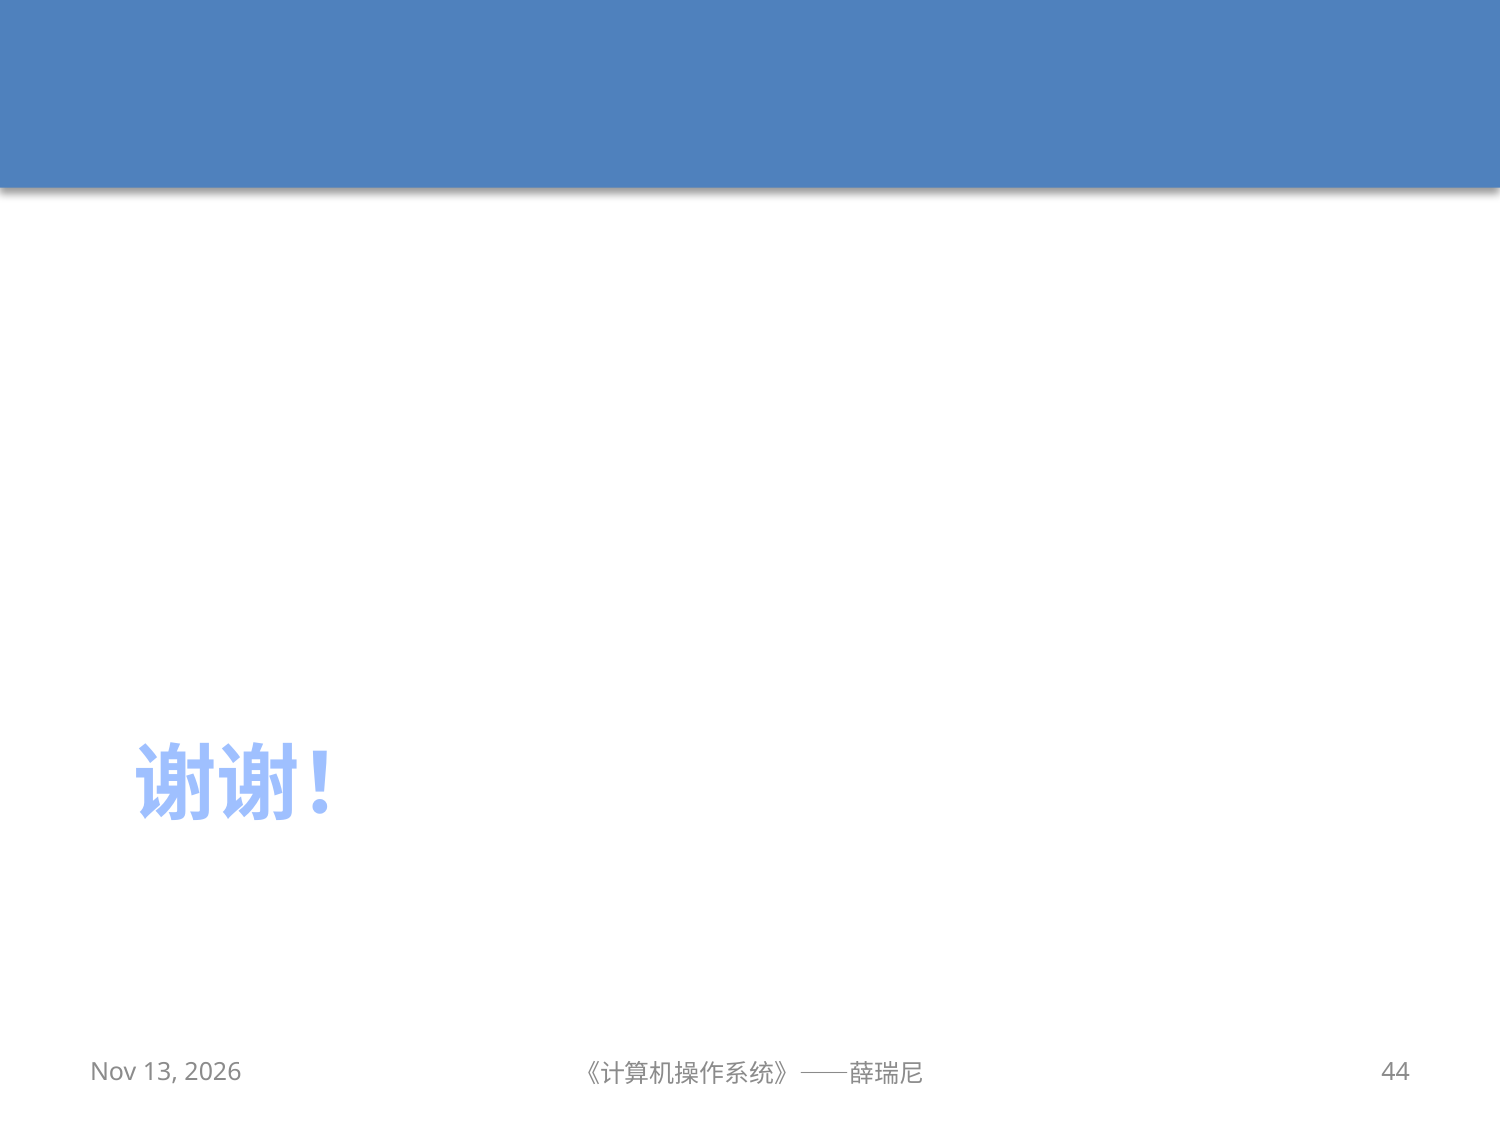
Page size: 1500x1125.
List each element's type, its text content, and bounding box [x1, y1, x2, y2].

footer 《计算机操作系统》——薛瑞尼 [512, 1042, 988, 1103]
slide_number 44 [1074, 1042, 1425, 1103]
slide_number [75, 1042, 425, 1103]
title 谢谢！ [118, 722, 1394, 947]
